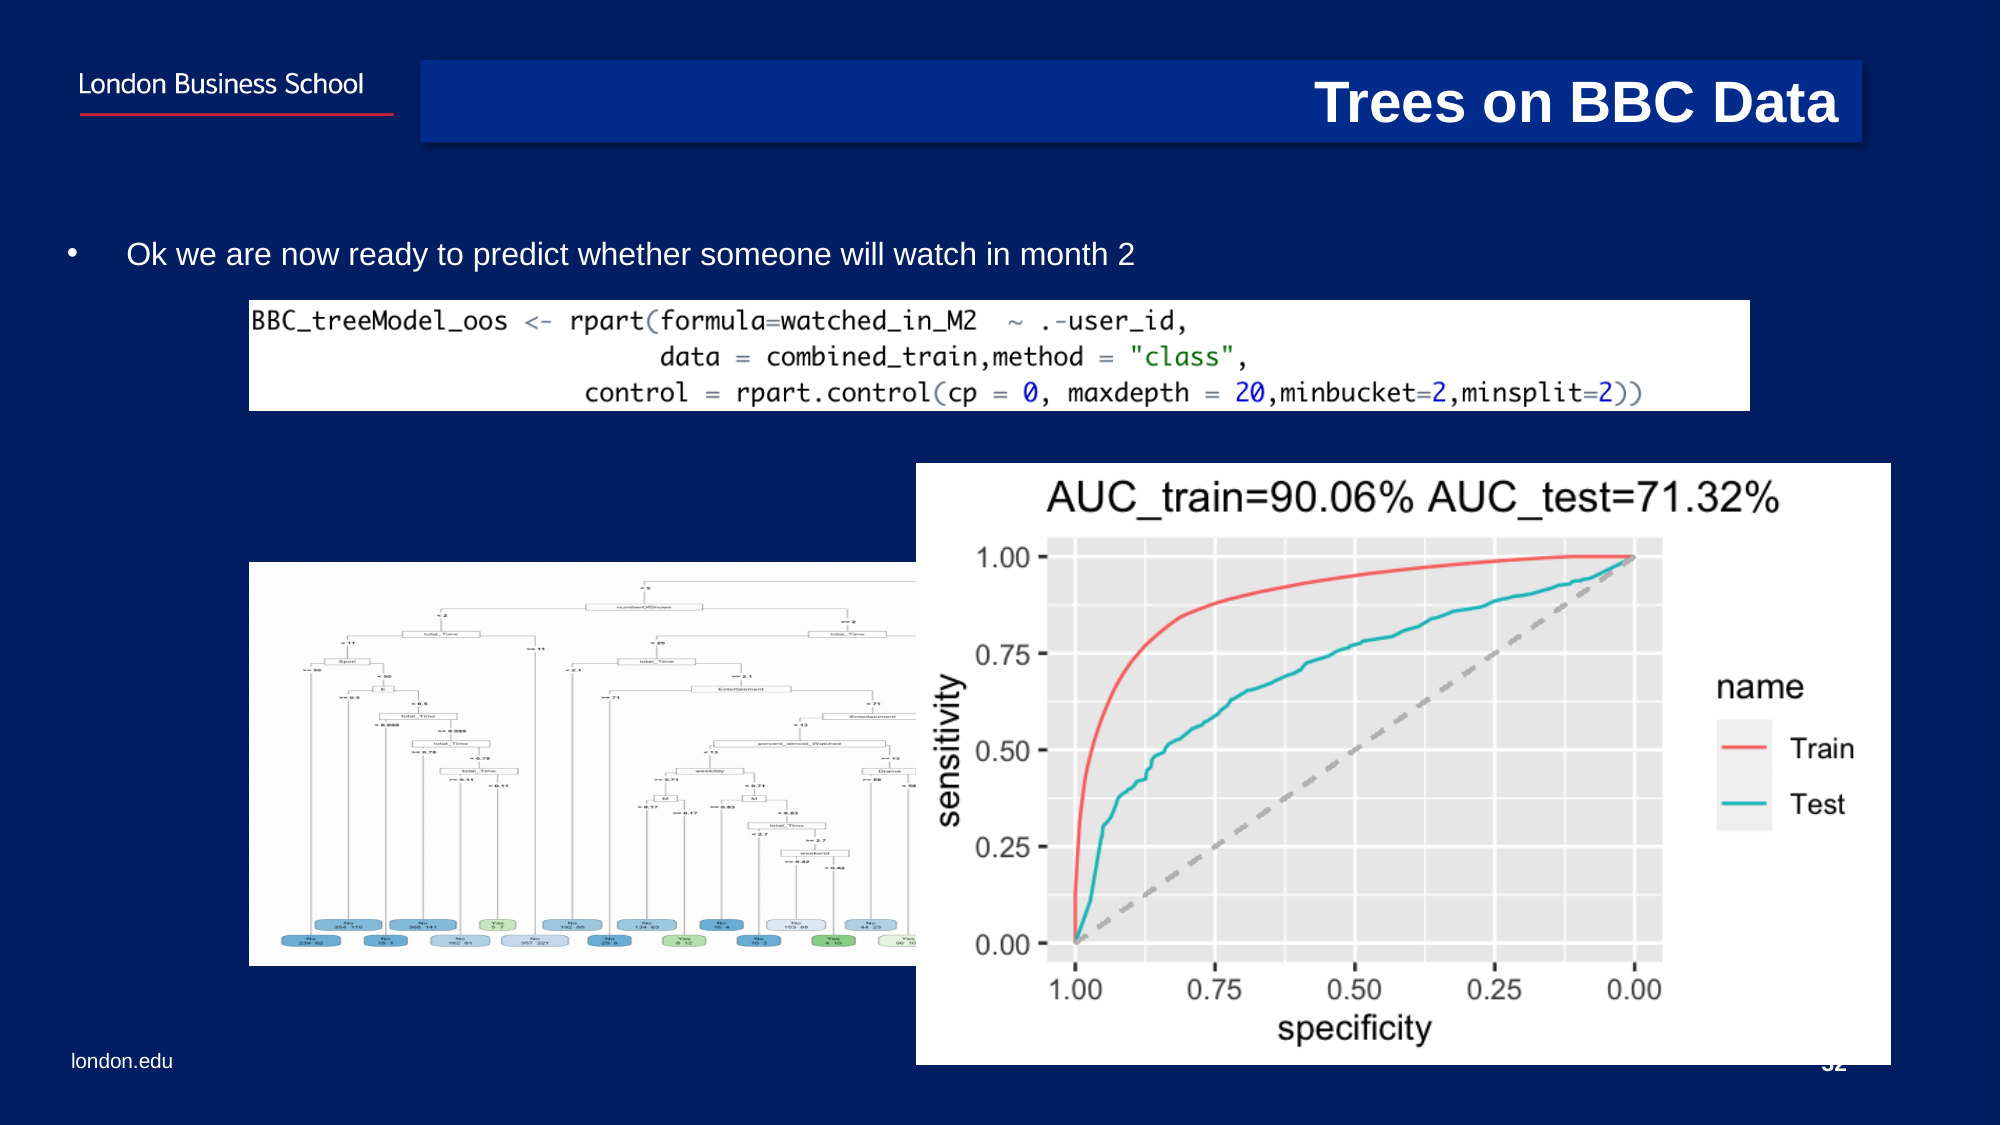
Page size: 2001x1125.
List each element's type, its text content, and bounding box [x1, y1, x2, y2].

picture [249, 300, 1750, 411]
picture [66, 59, 394, 137]
list Ok we are now ready to predict whether someone will watch in month 2 [66, 225, 1863, 965]
picture [249, 463, 1891, 1065]
title Trees on BBC Data [420, 59, 1863, 143]
